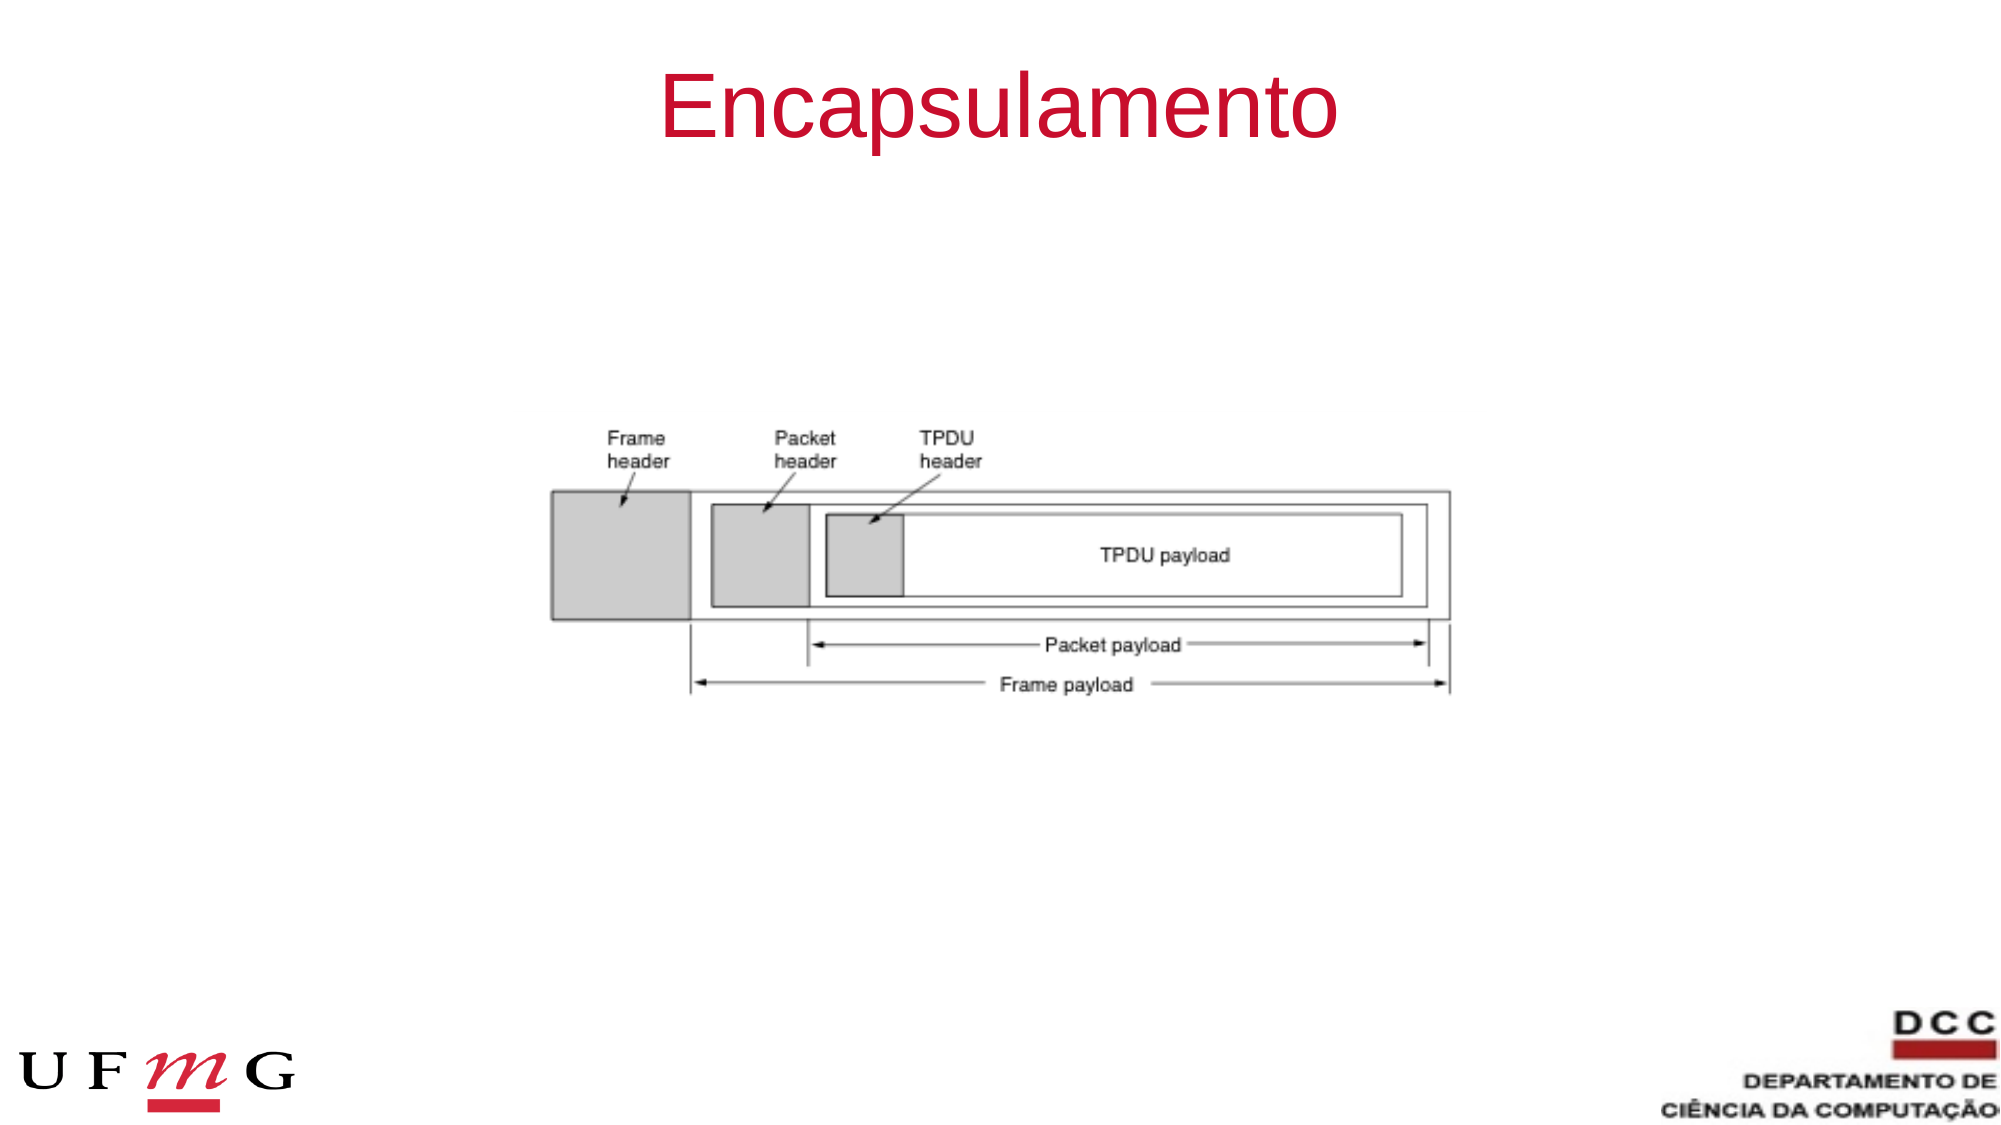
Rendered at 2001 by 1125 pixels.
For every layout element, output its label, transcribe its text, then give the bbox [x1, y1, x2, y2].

picture [1661, 1007, 2000, 1125]
picture [7, 1034, 307, 1123]
title Encapsulamento [99, 7, 1900, 195]
picture [513, 410, 1487, 715]
